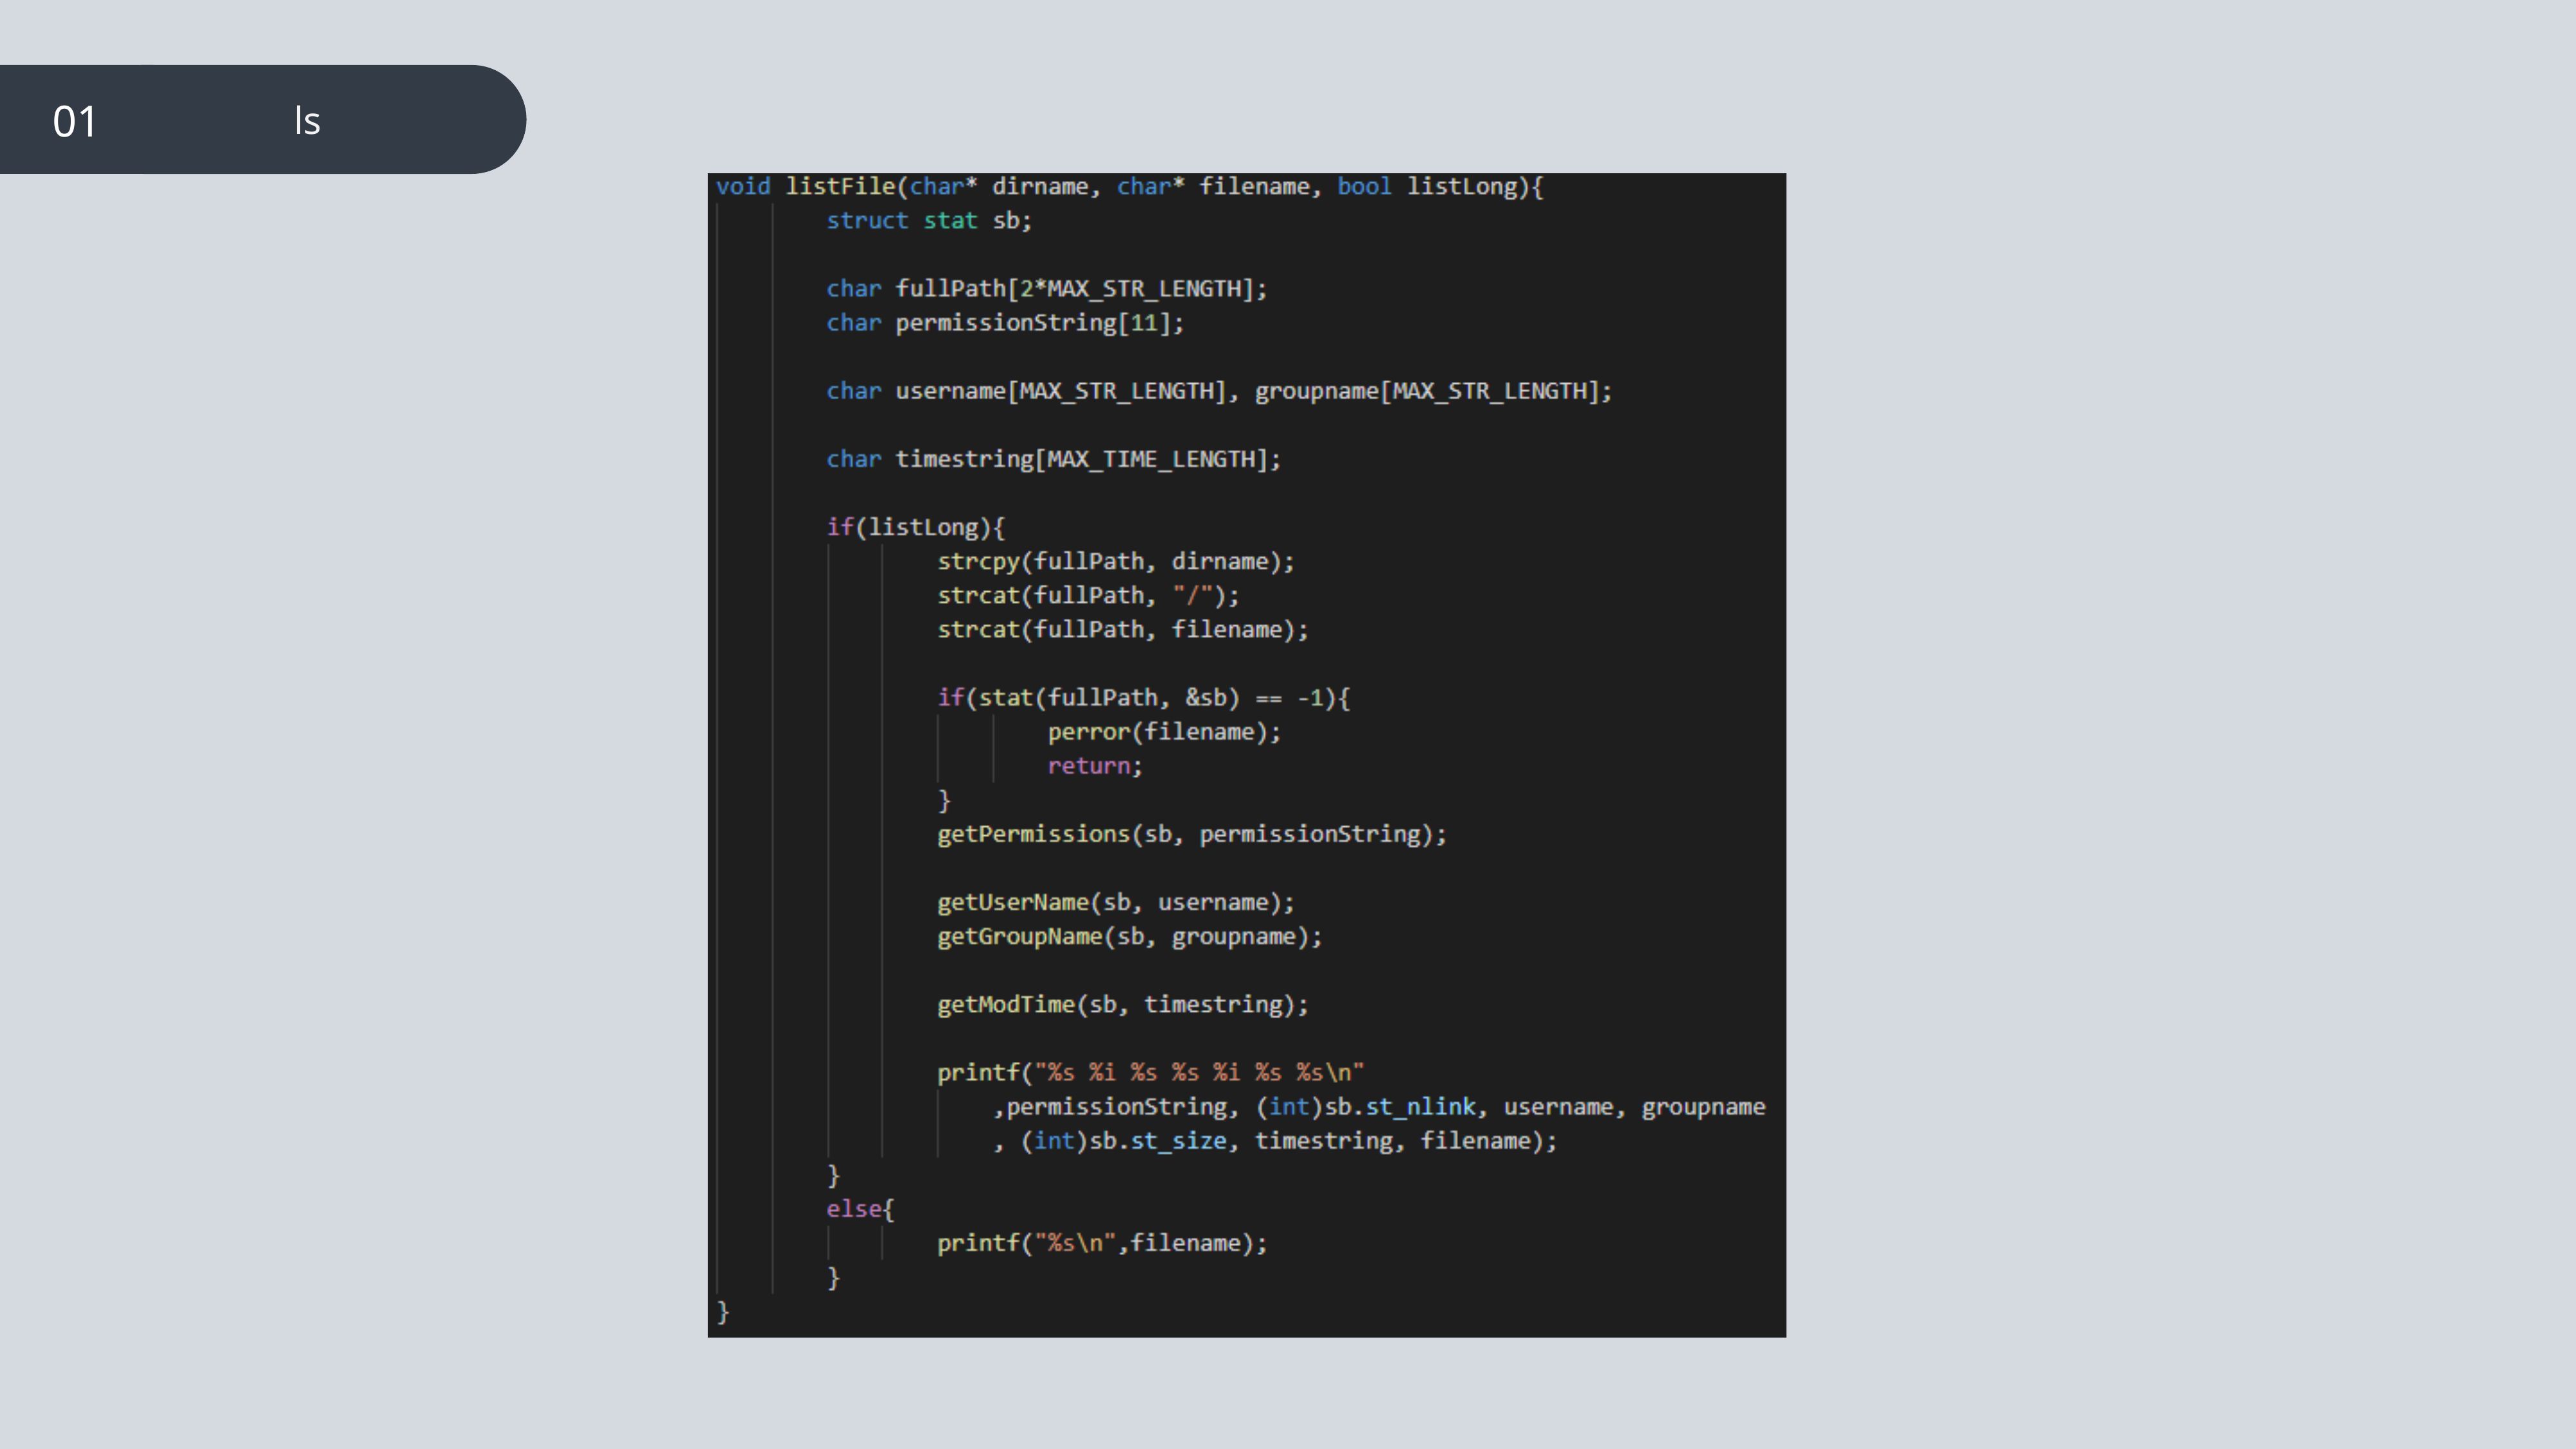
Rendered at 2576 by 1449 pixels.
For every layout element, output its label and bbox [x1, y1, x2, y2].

text_box [0, 64, 527, 174]
picture [708, 173, 1786, 1338]
